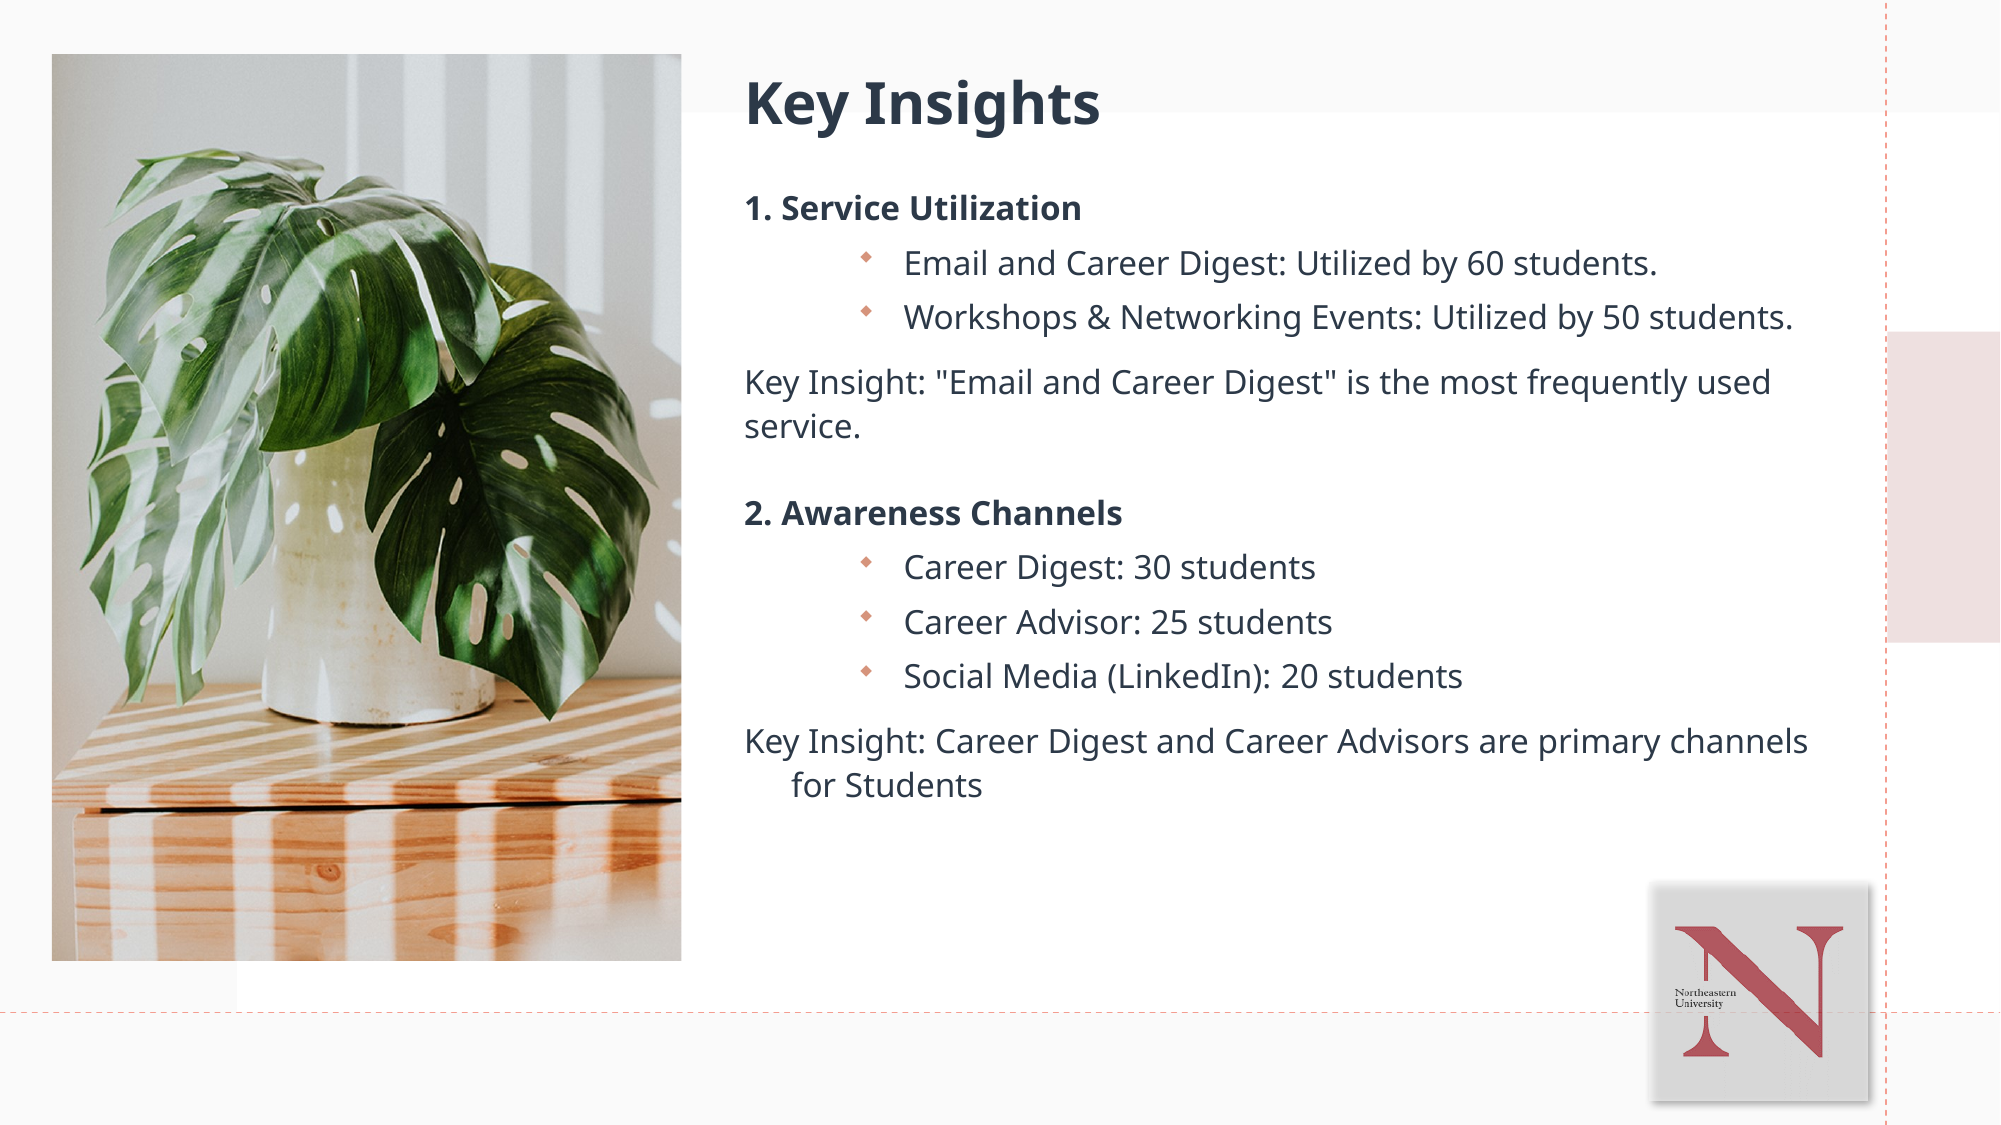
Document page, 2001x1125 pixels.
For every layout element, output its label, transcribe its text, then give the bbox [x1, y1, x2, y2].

picture [1649, 882, 1868, 1101]
list 1. Service Utilization Email and Career Digest: Utilized by 60 students. Workshops & Networking Events: Utilized by 50 students. Key Insight: "Email and Career Digest" is the most frequently used service. 2. Awareness Channels Career Digest: 30 students Career Advisor: 25 students Social Media (LinkedIn): 20 students Key Insight: Career Digest and Career Advisors are primary channels for Students [729, 176, 1831, 811]
title Key Insights [729, 23, 1659, 145]
picture [51, 54, 682, 961]
